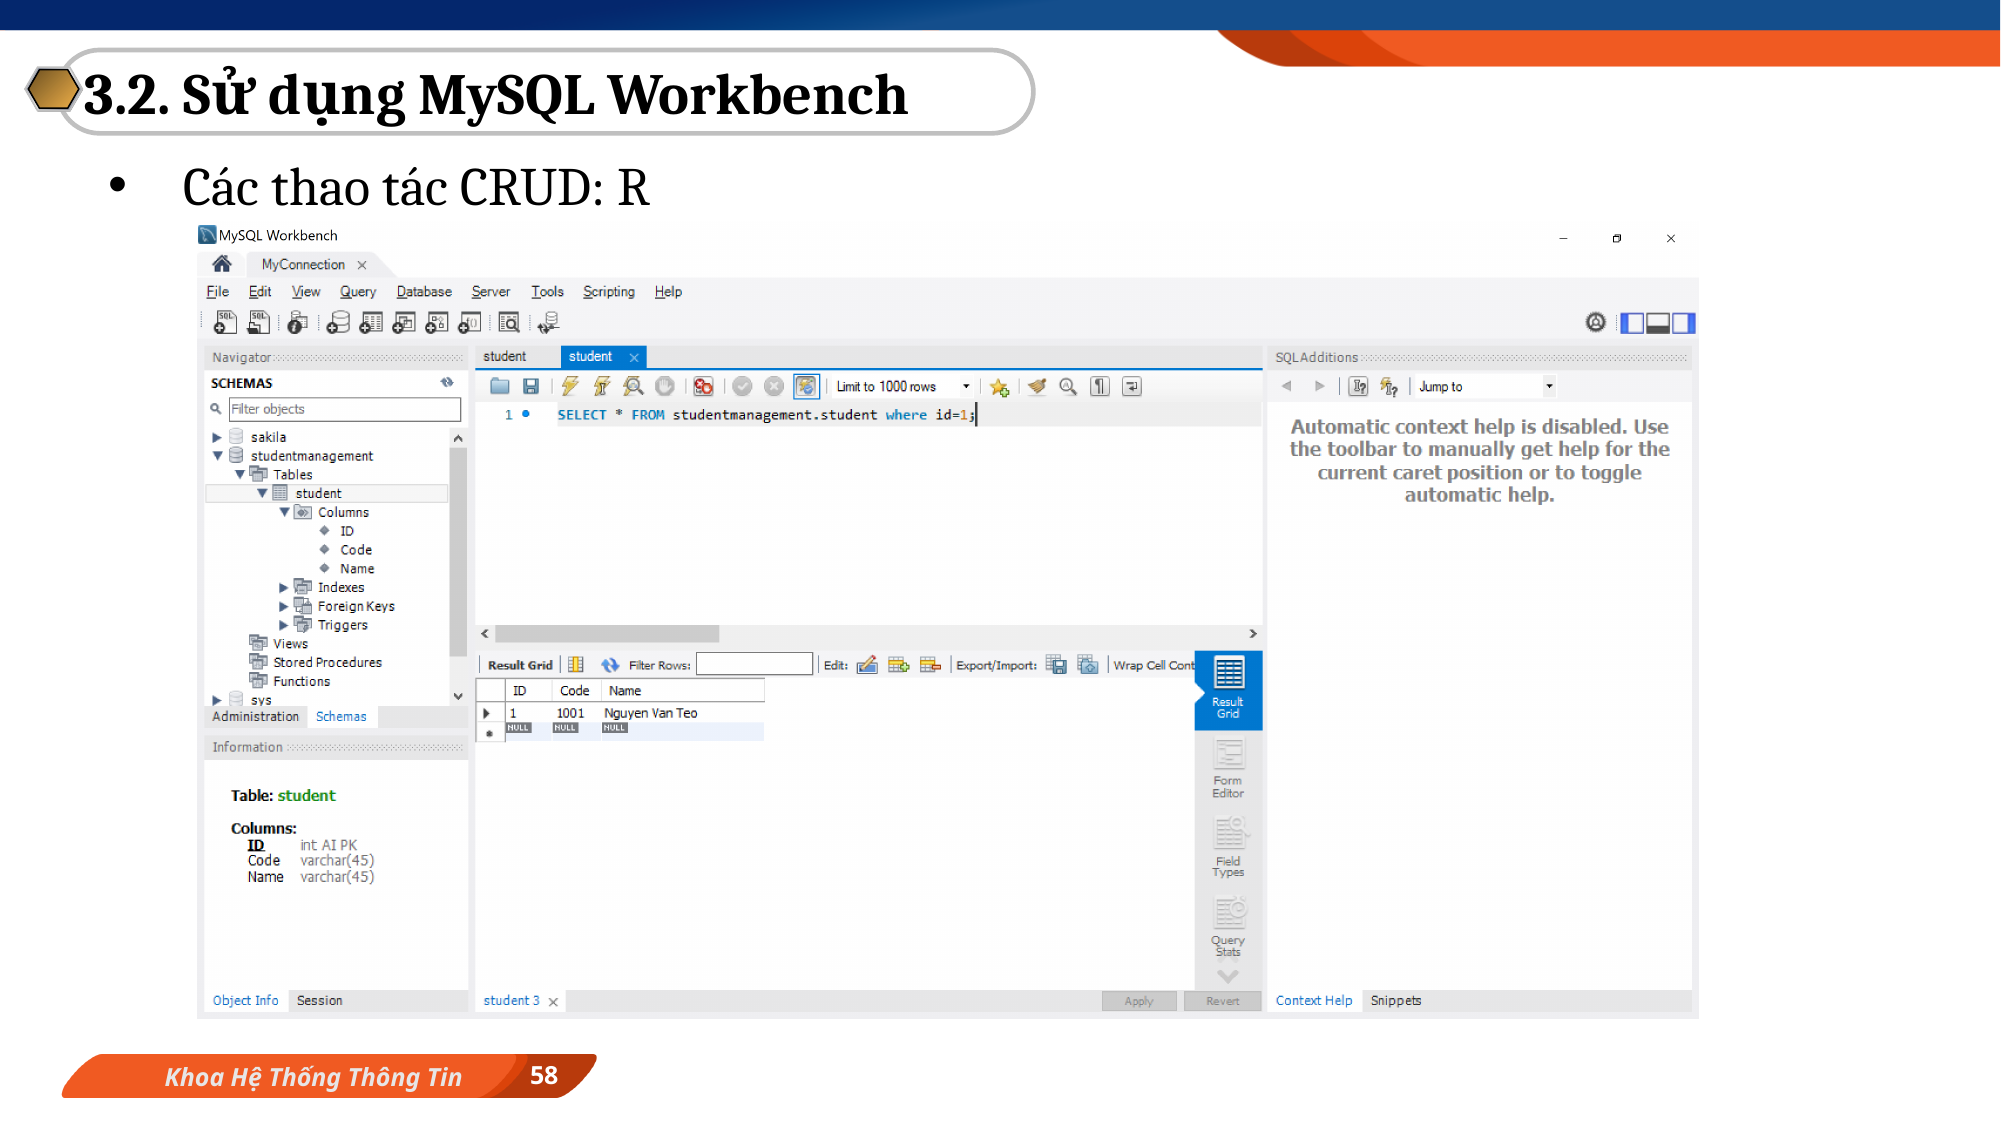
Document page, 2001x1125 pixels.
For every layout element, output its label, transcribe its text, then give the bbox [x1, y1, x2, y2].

footer Khoa Hệ Thống Thông Tin [119, 1054, 508, 1098]
picture [0, 0, 2001, 71]
picture [34, 221, 1699, 1125]
slide_number 58 [508, 1046, 574, 1106]
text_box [24, 49, 1034, 134]
text_box Các thao tác CRUD: R [93, 143, 667, 224]
